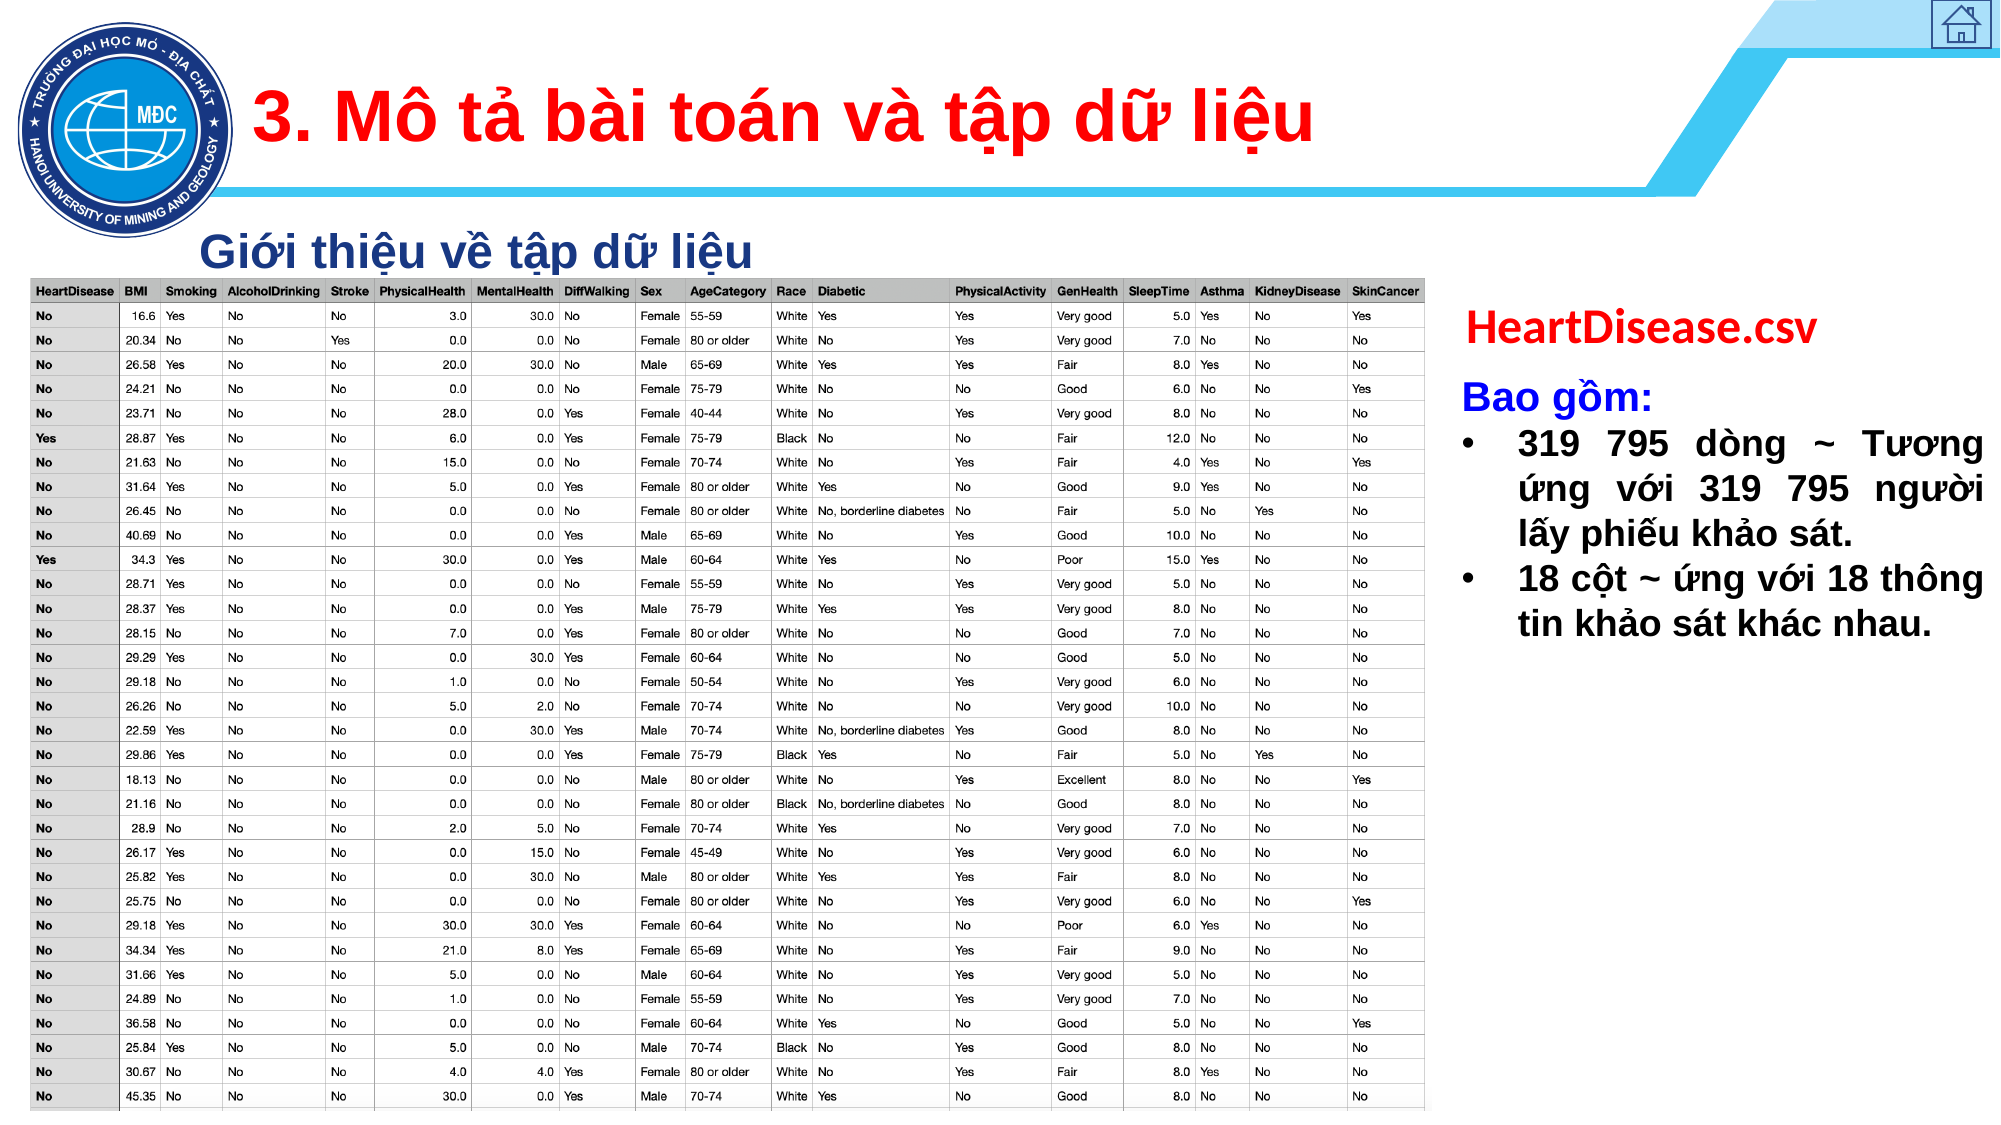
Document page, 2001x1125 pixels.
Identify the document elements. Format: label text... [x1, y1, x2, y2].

list Giới thiệu về tập dữ liệu [184, 183, 1910, 287]
text_box HeartDisease.csv [1449, 286, 1836, 361]
picture [17, 22, 233, 238]
title 3. Mô tả bài toán và tập dữ liệu [237, 8, 1643, 183]
picture [26, 275, 1432, 1111]
text_box Bao gồm: 319 795 dòng ~ Tương ứng với 319 795 người lấy phiếu khảo sát. 18 cột ~ ứng với 18 thông tin khảo sát khác nhau. [1446, 362, 2000, 652]
